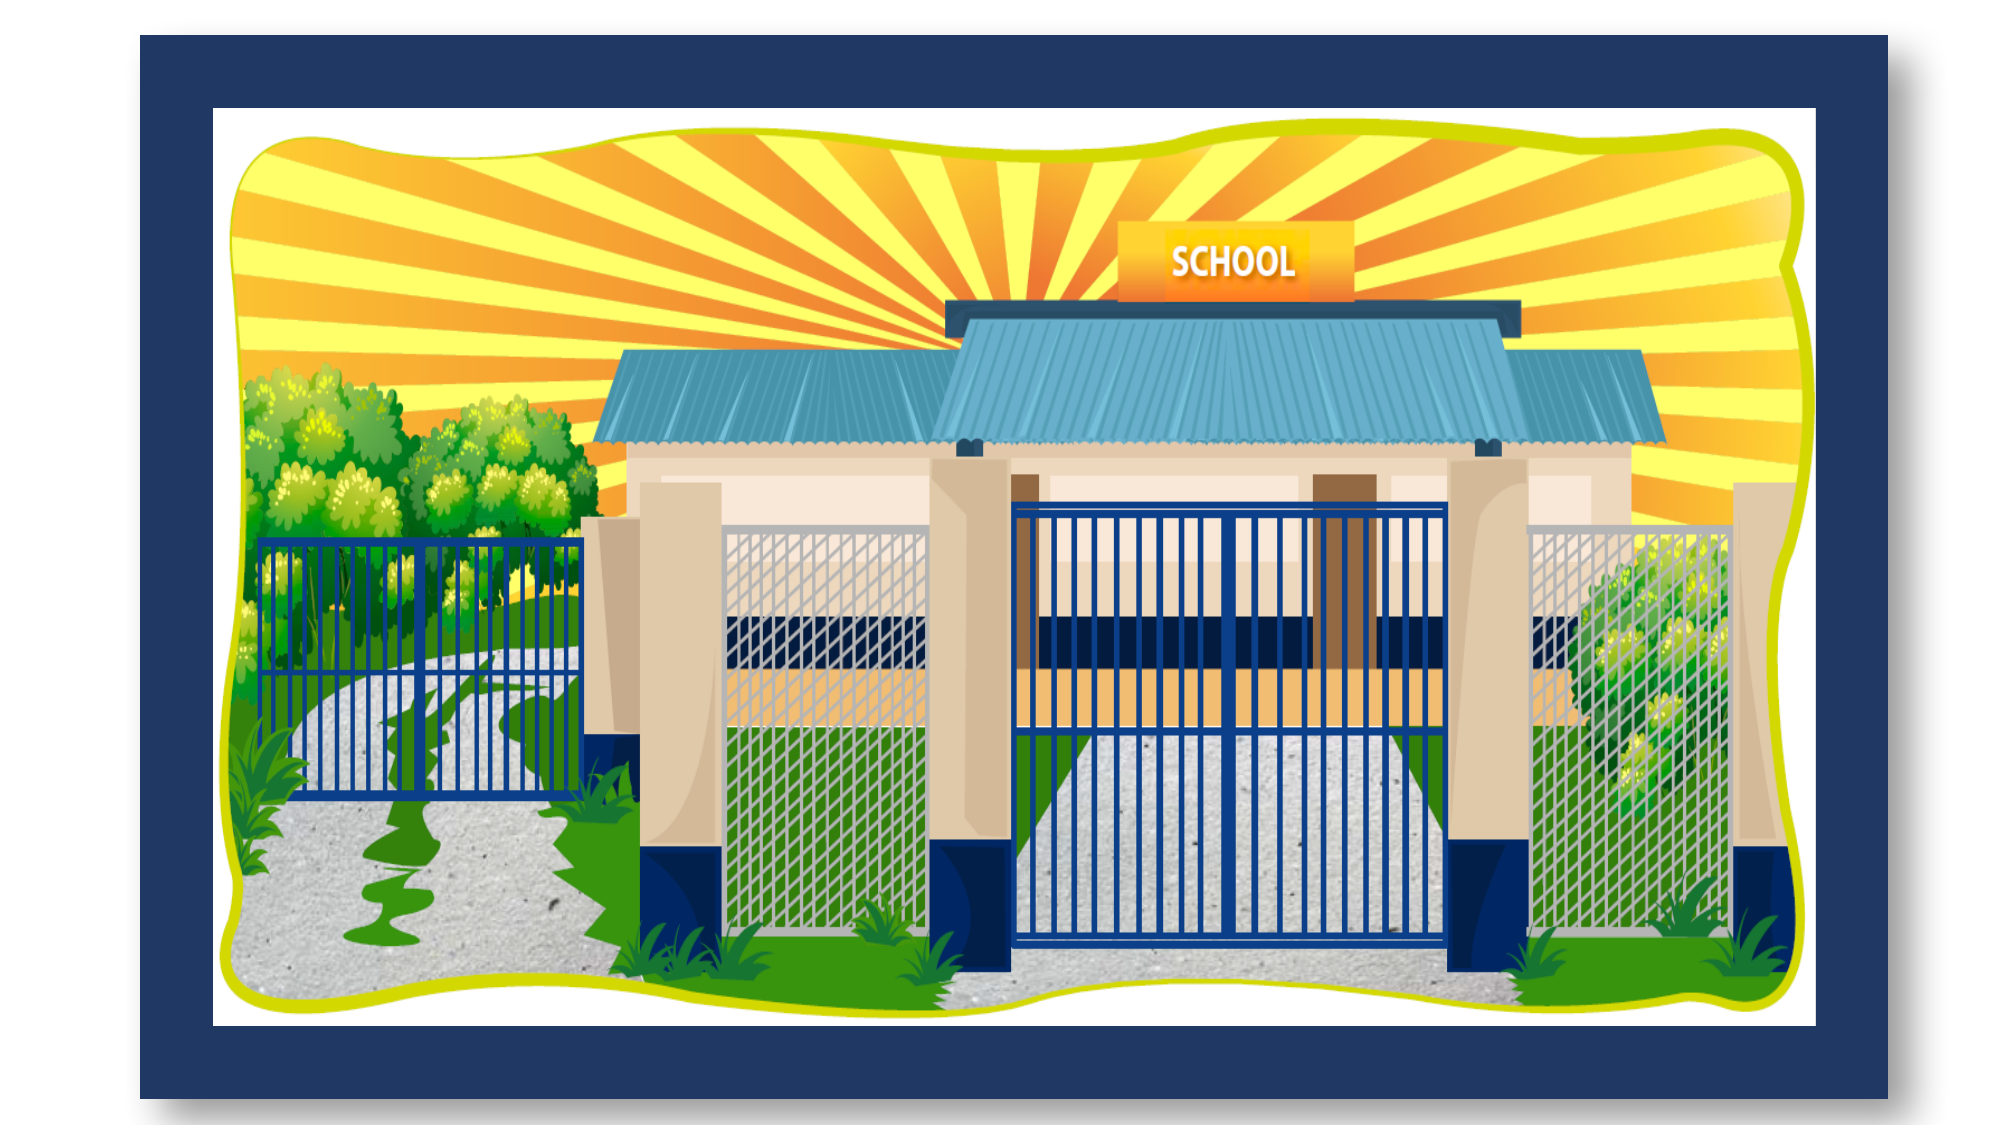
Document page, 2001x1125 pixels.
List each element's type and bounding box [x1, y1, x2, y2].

picture [213, 108, 1816, 1027]
